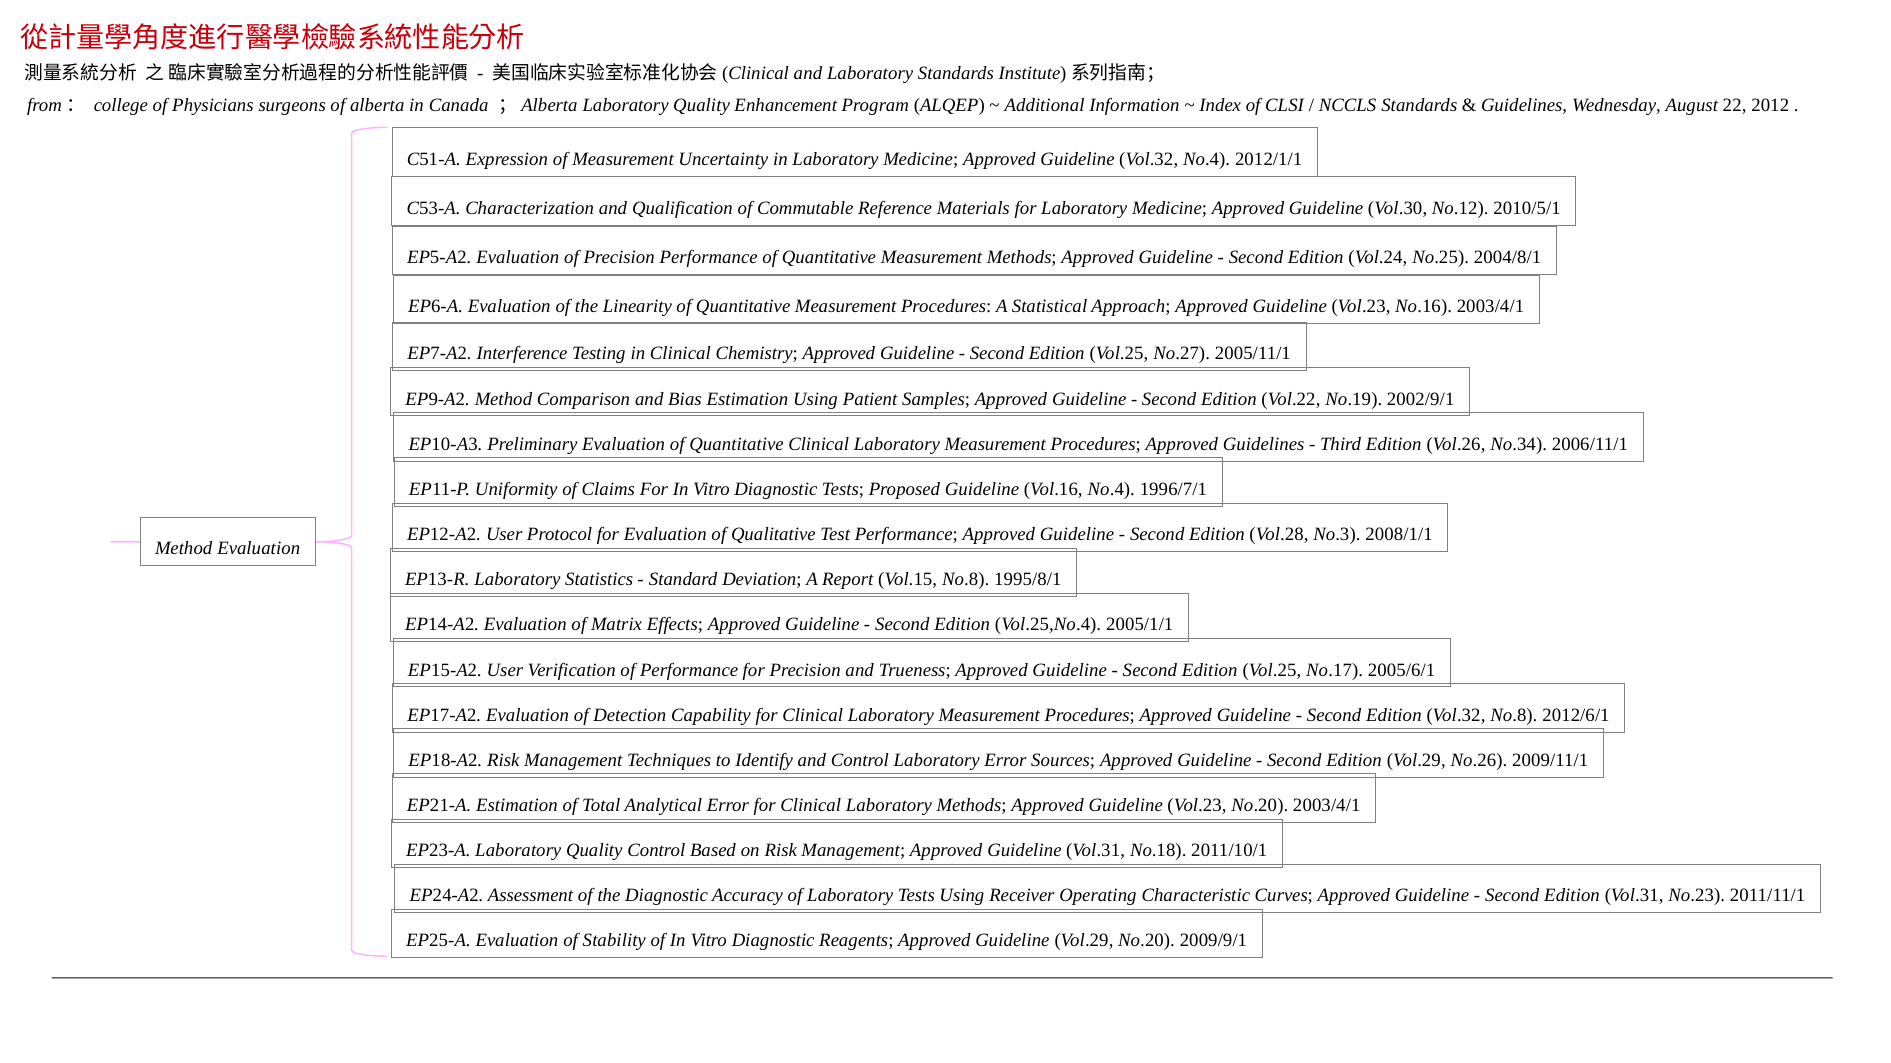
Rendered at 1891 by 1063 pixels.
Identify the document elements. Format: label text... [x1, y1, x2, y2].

text_box EP21-A. Estimation of Total Analytical Error for Clinical Laboratory Methods; Approved Guideline (Vol.23, No.20). 2003/4/1 [392, 773, 1376, 823]
text_box EP18-A2. Risk Management Techniques to Identify and Control Laboratory Error Sources; Approved Guideline - Second Edition (Vol.29, No.26). 2009/11/1 [393, 728, 1604, 778]
text_box EP24-A2. Assessment of the Diagnostic Accuracy of Laboratory Tests Using Receiver Operating Characteristic Curves; Approved Guideline - Second Edition (Vol.31, No.23). 2011/11/1 [394, 864, 1821, 913]
text_box EP5-A2. Evaluation of Precision Performance of Quantitative Measurement Methods; Approved Guideline - Second Edition (Vol.24, No.25). 2004/8/1 [392, 226, 1557, 275]
text_box EP9-A2. Method Comparison and Bias Estimation Using Patient Samples; Approved Guideline - Second Edition (Vol.22, No.19). 2002/9/1 [390, 367, 1470, 416]
text_box EP14-A2. Evaluation of Matrix Effects; Approved Guideline - Second Edition (Vol.25,No.4). 2005/1/1 [390, 593, 1189, 642]
title 從計量學角度進行醫學檢驗系統性能分析 [5, 0, 1405, 72]
text_box EP25-A. Evaluation of Stability of In Vitro Diagnostic Reagents; Approved Guideline (Vol.29, No.20). 2009/9/1 [391, 909, 1263, 958]
text_box C51-A. Expression of Measurement Uncertainty in Laboratory Medicine; Approved Guideline (Vol.32, No.4). 2012/1/1 [392, 127, 1318, 176]
text_box EP11-P. Uniformity of Claims For In Vitro Diagnostic Tests; Proposed Guideline (Vol.16, No.4). 1996/7/1 [394, 457, 1223, 503]
text_box EP7-A2. Interference Testing in Clinical Chemistry; Approved Guideline - Second Edition (Vol.25, No.27). 2005/11/1 [392, 322, 1307, 367]
text_box EP17-A2. Evaluation of Detection Capability for Clinical Laboratory Measurement Procedures; Approved Guideline - Second Edition (Vol.32, No.8). 2012/6/1 [392, 683, 1625, 733]
text_box EP15-A2. User Verification of Performance for Precision and Trueness; Approved Guideline - Second Edition (Vol.25, No.17). 2005/6/1 [393, 638, 1451, 683]
text_box EP10-A3. Preliminary Evaluation of Quantitative Clinical Laboratory Measurement Procedures; Approved Guidelines - Third Edition (Vol.26, No.34). 2006/11/1 [393, 412, 1644, 462]
text_box EP23-A. Laboratory Quality Control Based on Risk Management; Approved Guideline (Vol.31, No.18). 2011/10/1 [391, 819, 1283, 868]
text_box [316, 126, 388, 958]
text_box EP13-R. Laboratory Statistics - Standard Deviation; A Report (Vol.15, No.8). 1995/8/1 [390, 548, 1077, 593]
text_box from： college of Physicians surgeons of alberta in Canada ；Alberta Laboratory Quality Enhancement Program (ALQEP) ~ Additional Information ~ Index of CLSI / NCCLS Standards & Guidelines, Wednesday, August 22, 2012 . [12, 74, 1814, 123]
text_box EP6-A. Evaluation of the Linearity of Quantitative Measurement Procedures: A Statistical Approach; Approved Guideline (Vol.23, No.16). 2003/4/1 [393, 275, 1540, 324]
text_box 測量系統分析 之 臨床實驗室分析過程的分析性能評價 - 美国临床实验室标准化协会(Clinical and Laboratory Standards Institute)系列指南； [9, 53, 1722, 91]
text_box EP12-A2. User Protocol for Evaluation of Qualitative Test Performance; Approved Guideline - Second Edition (Vol.28, No.3). 2008/1/1 [392, 503, 1448, 552]
text_box Method Evaluation [140, 517, 316, 566]
text_box C53-A. Characterization and Qualification of Commutable Reference Materials for Laboratory Medicine; Approved Guideline (Vol.30, No.12). 2010/5/1 [391, 176, 1576, 226]
